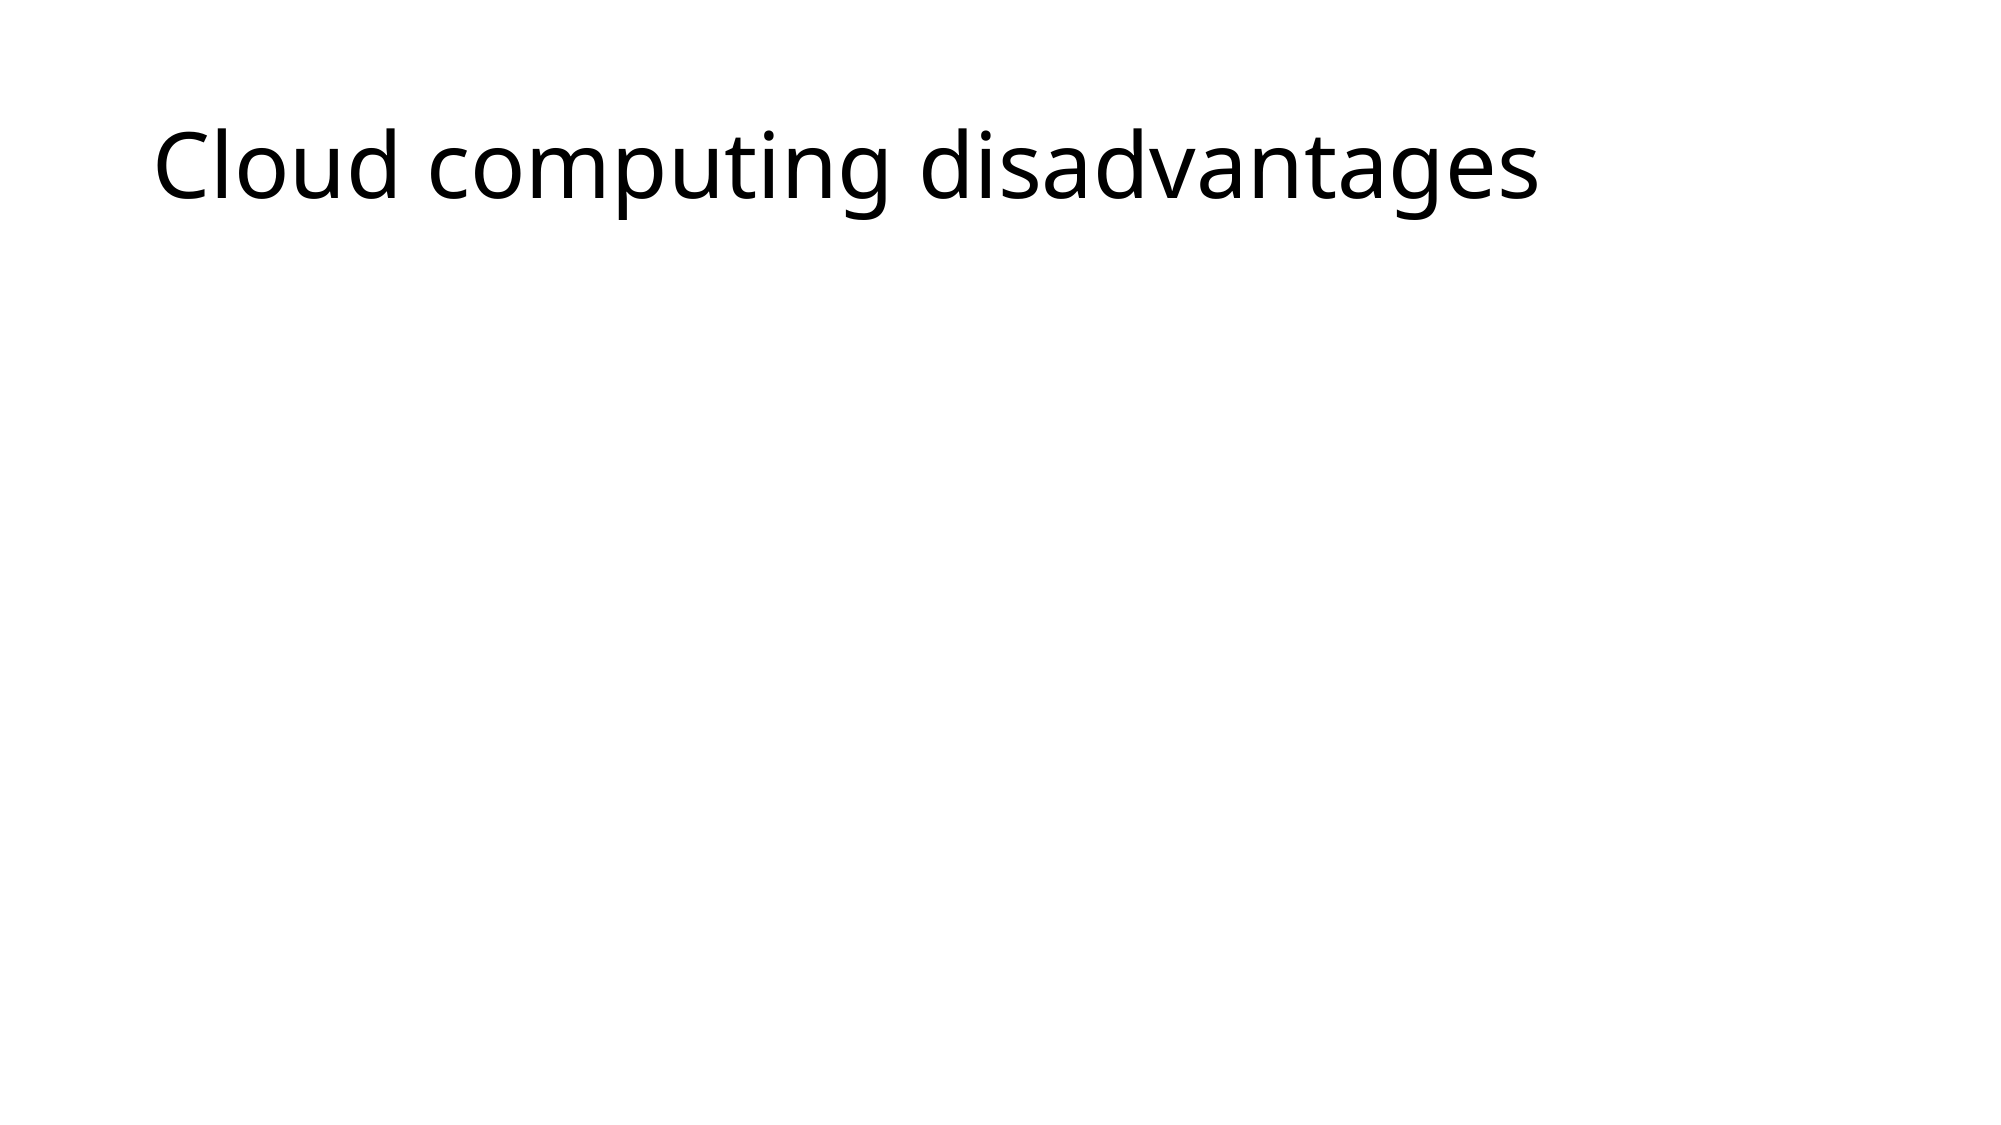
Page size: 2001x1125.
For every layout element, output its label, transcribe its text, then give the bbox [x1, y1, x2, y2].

title Cloud computing disadvantages [137, 59, 1863, 278]
